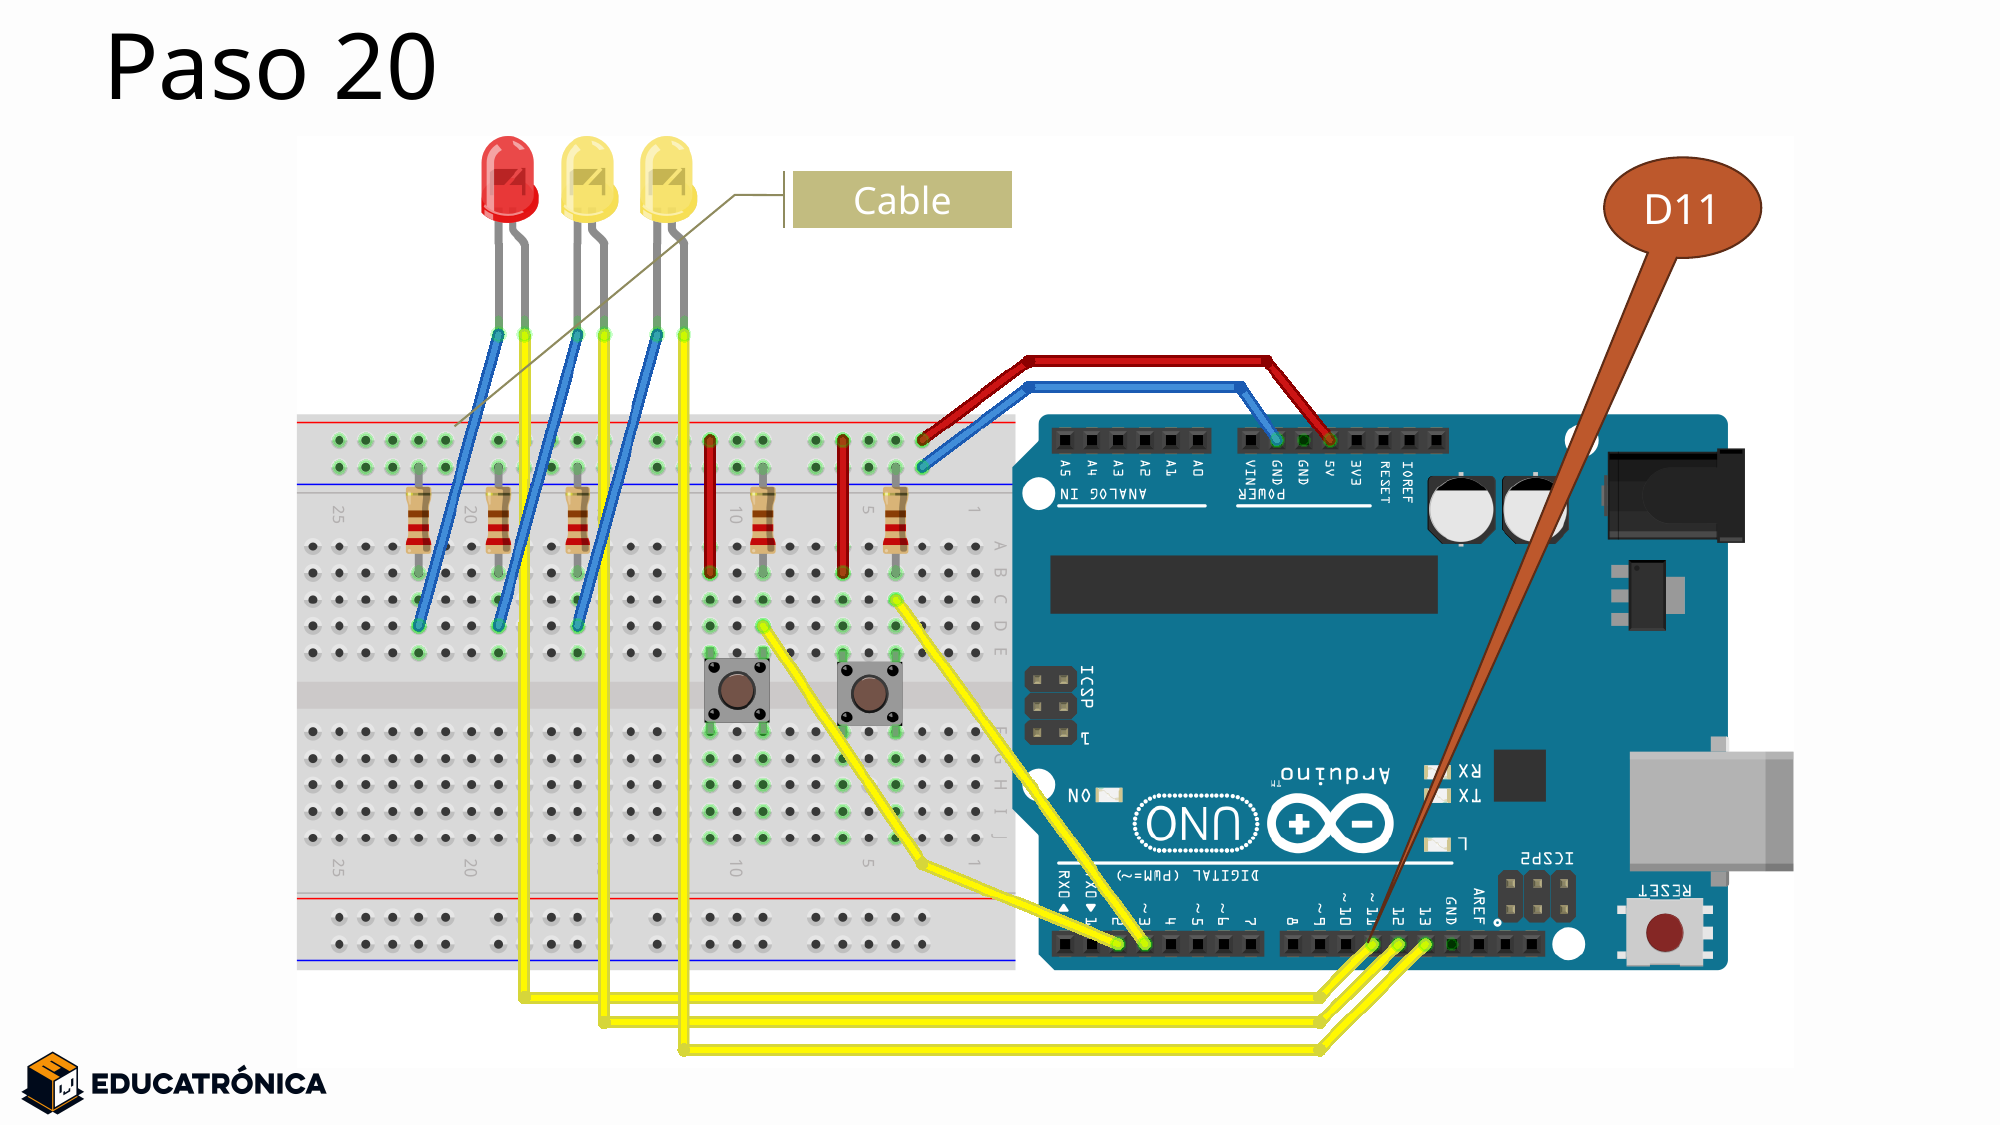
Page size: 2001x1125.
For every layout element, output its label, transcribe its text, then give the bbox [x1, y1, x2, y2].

picture [19, 136, 1797, 1118]
title Paso 20 [88, 7, 1912, 133]
